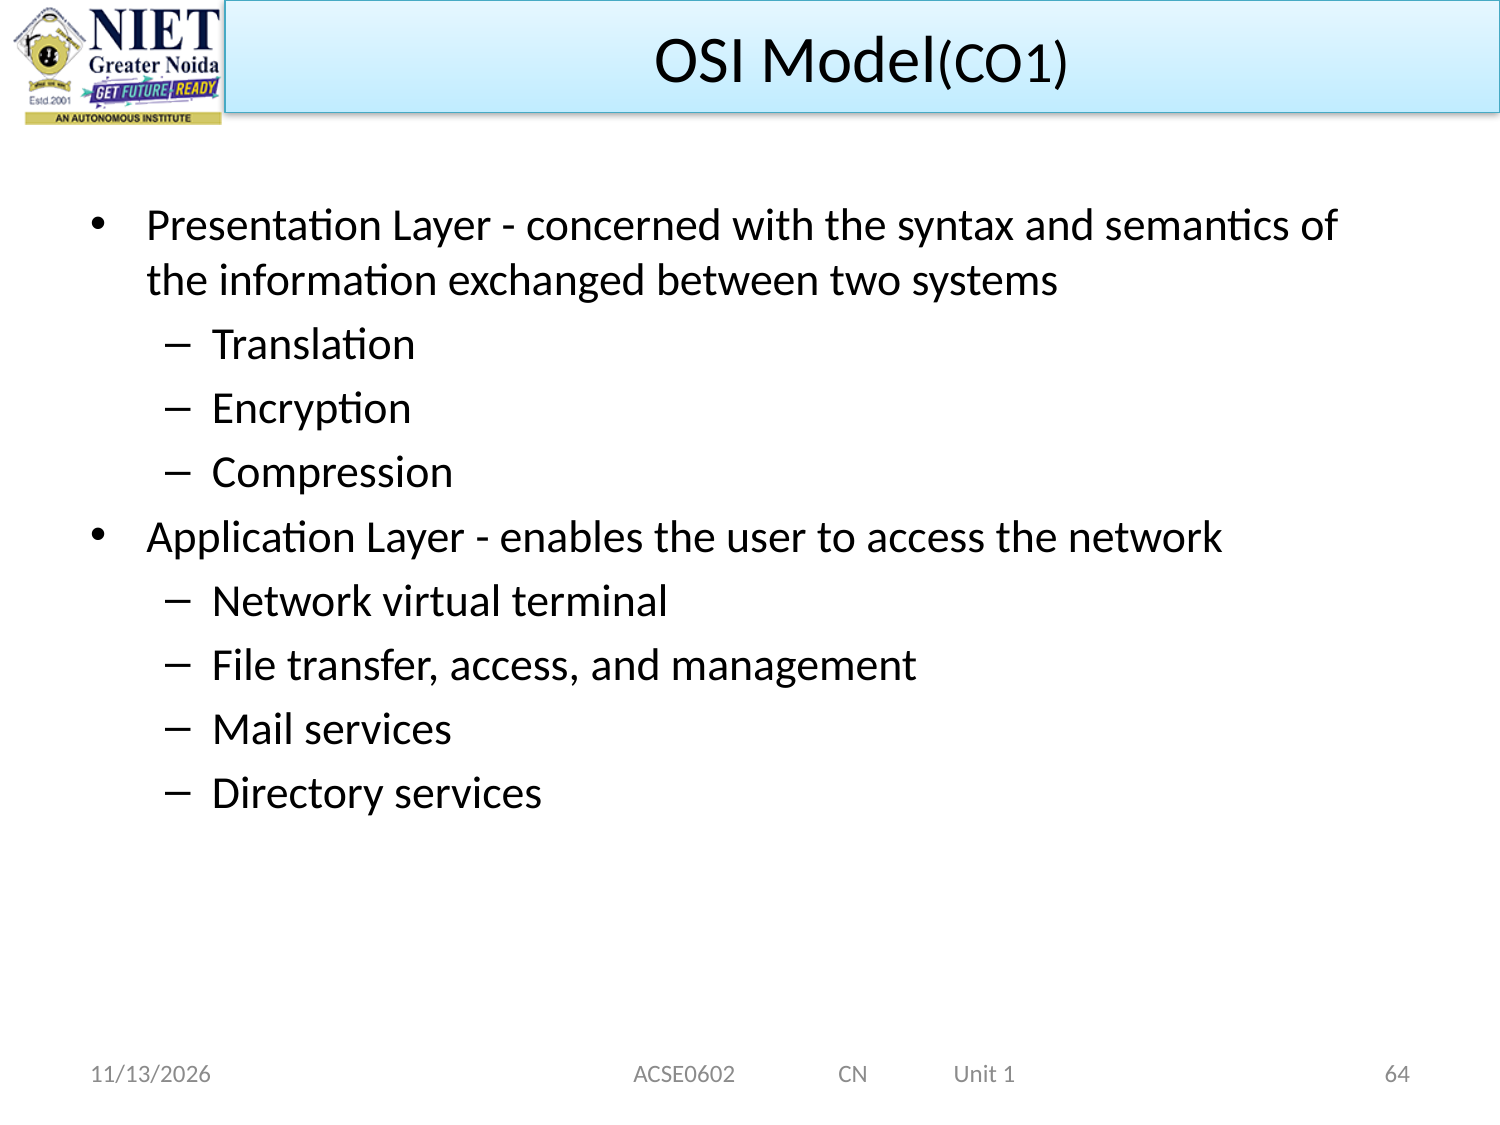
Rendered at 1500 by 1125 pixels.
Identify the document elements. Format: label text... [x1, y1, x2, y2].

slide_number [75, 1043, 412, 1103]
slide_number 64 [1238, 1043, 1425, 1103]
text_box OSI Model(CO1) [224, 0, 1500, 113]
list Presentation Layer - concerned with the syntax and semantics of the information exchanged between two systems Translation Encryption Compression Application Layer - enables the user to access the network Network virtual terminal File transfer, access, and management Mail services Directory services [75, 187, 1425, 1043]
footer ACSE0602 CN Unit 1 [412, 1043, 1238, 1103]
picture [13, 7, 222, 126]
